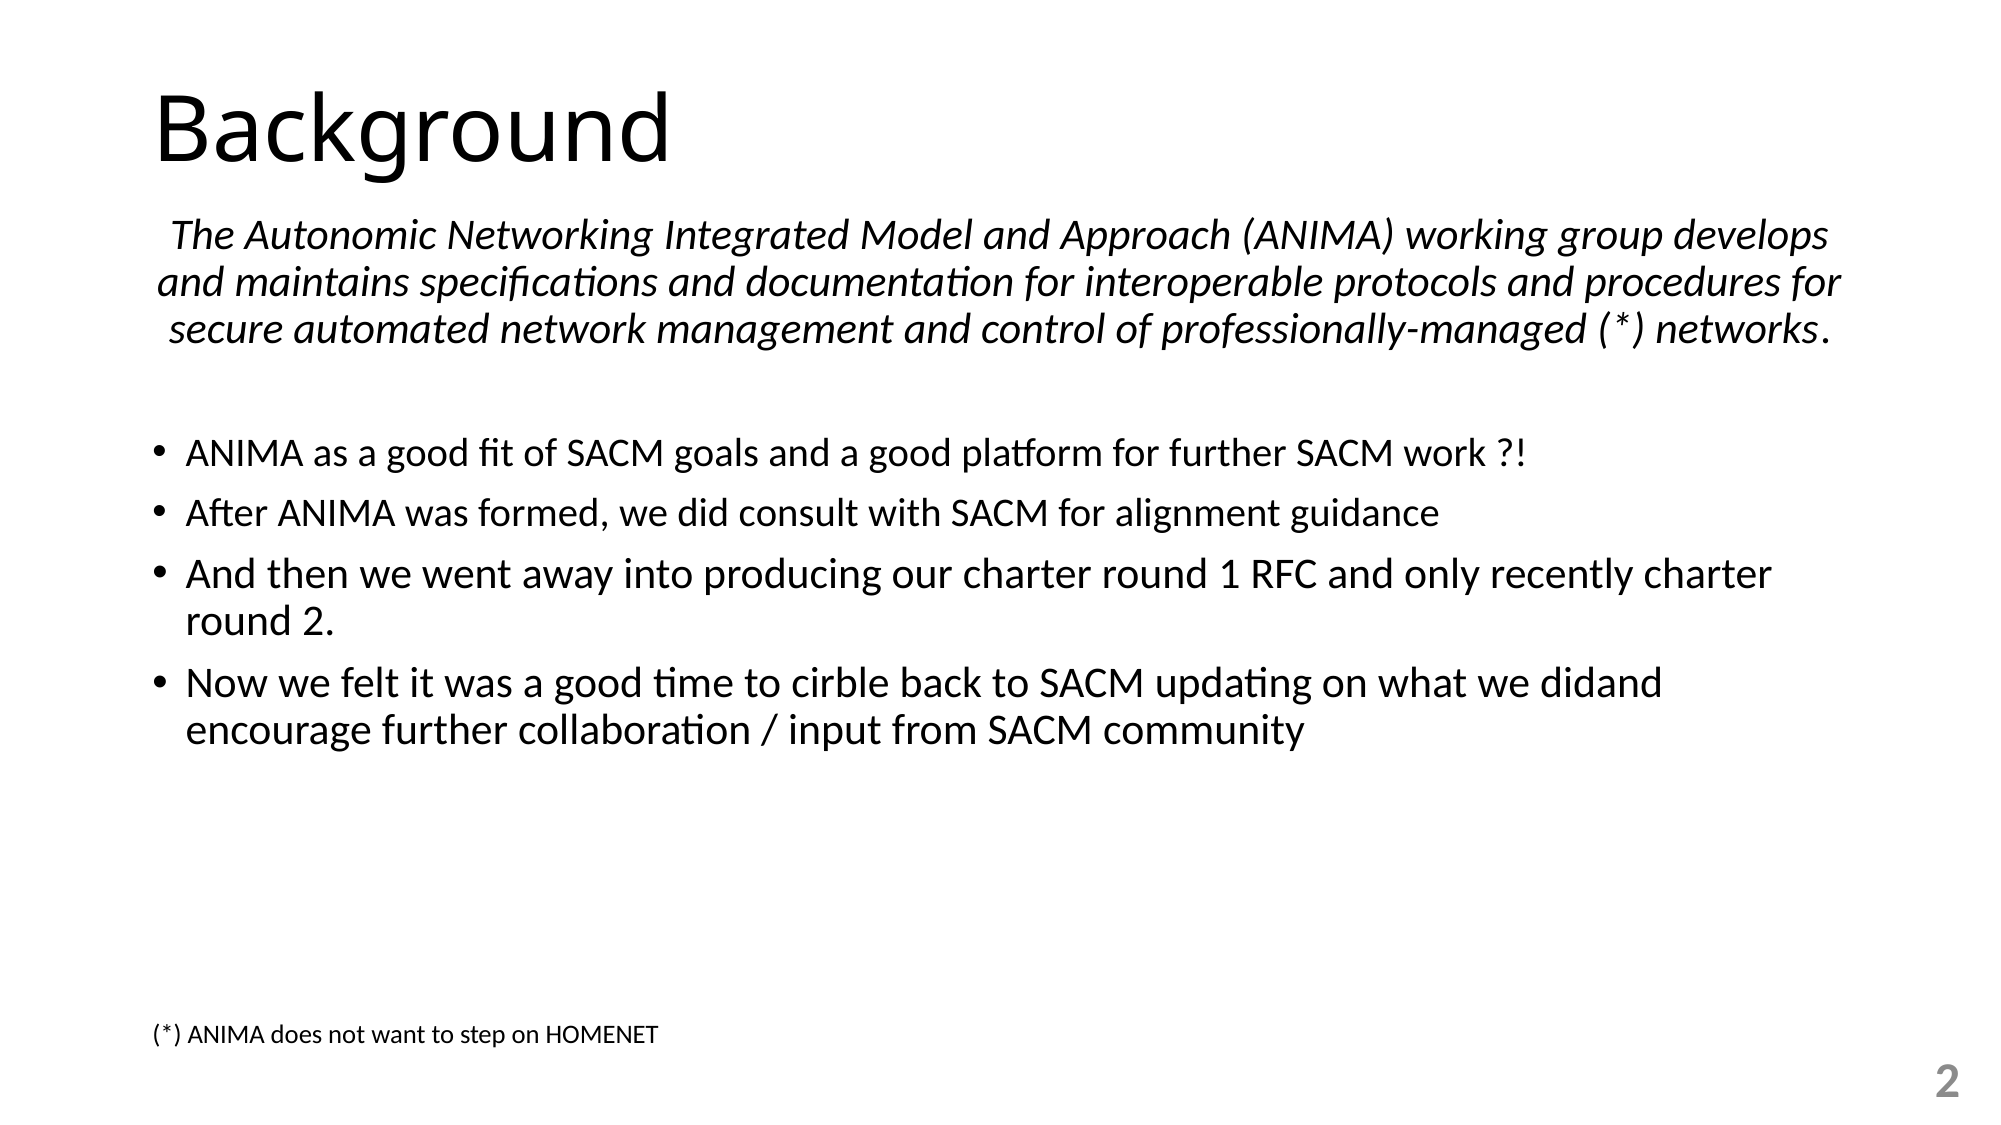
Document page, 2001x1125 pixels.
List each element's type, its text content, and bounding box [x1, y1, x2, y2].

title Background [137, 59, 1863, 204]
list The Autonomic Networking Integrated Model and Approach (ANIMA) working group develops and maintains specifications and documentation for interoperable protocols and procedures for secure automated network management and control of professionally-managed (*) networks. ANIMA as a good fit of SACM goals and a good platform for further SACM work ?! After ANIMA was formed, we did consult with SACM for alignment guidance And then we went away into producing our charter round 1 RFC and only recently charter round 2. Now we felt it was a good time to cirble back to SACM updating on what we didand encourage further collaboration / input from SACM community (*) ANIMA does not want to step on HOMENET [137, 204, 1863, 1108]
slide_number 2 [1876, 1047, 1975, 1108]
